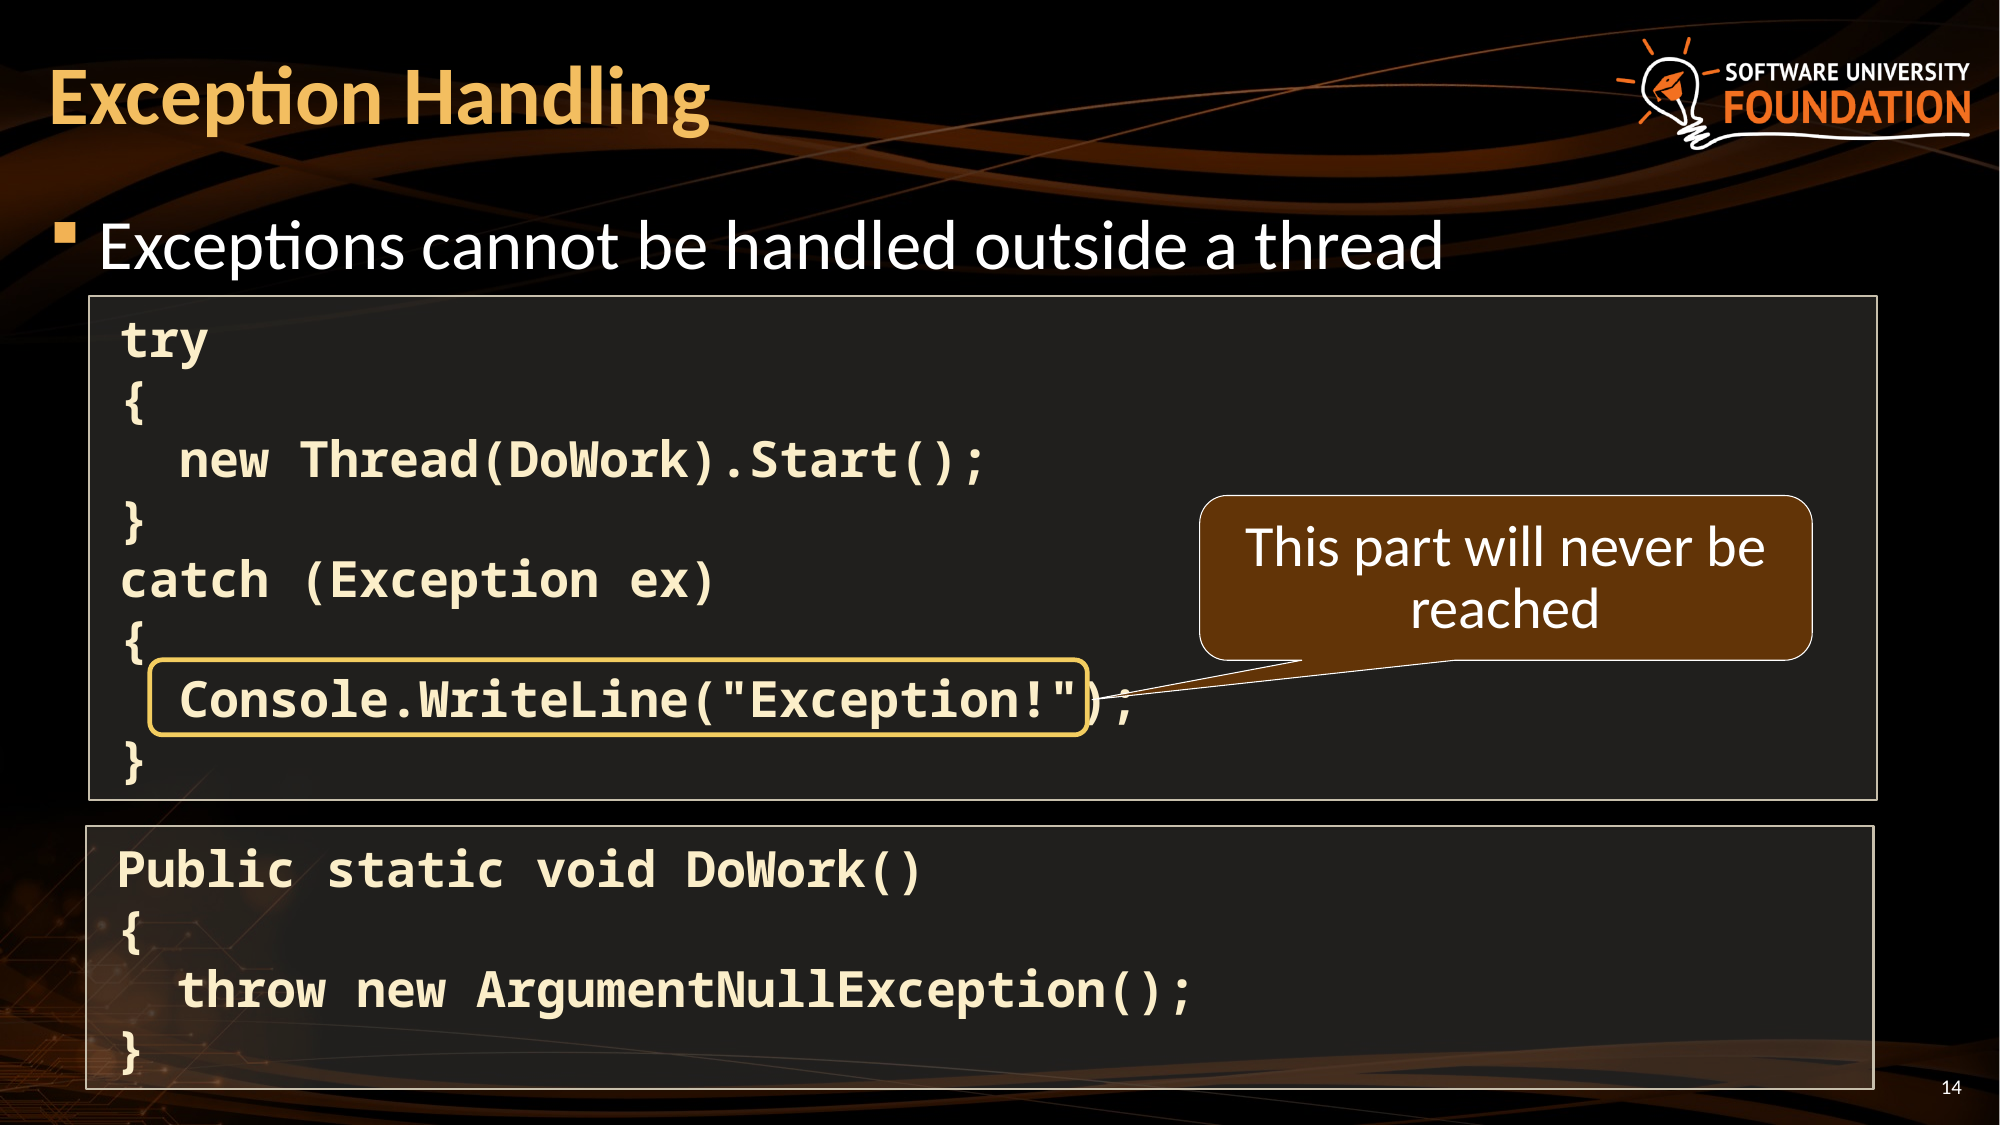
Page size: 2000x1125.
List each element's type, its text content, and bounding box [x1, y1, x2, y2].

title Exception Handling [30, 6, 1602, 189]
text_box This part will never be reached [1092, 495, 1813, 700]
text_box Public static void DoWork() { throw new ArgumentNullException(); } [86, 825, 1874, 1090]
text_box [148, 658, 1089, 736]
list Exceptions cannot be handled outside a thread [31, 188, 1968, 1103]
picture [0, 0, 2000, 1125]
text_box try { new Thread(DoWork).Start(); } catch (Exception ex) { Console.WriteLine("Exception!"); } [89, 296, 1877, 800]
